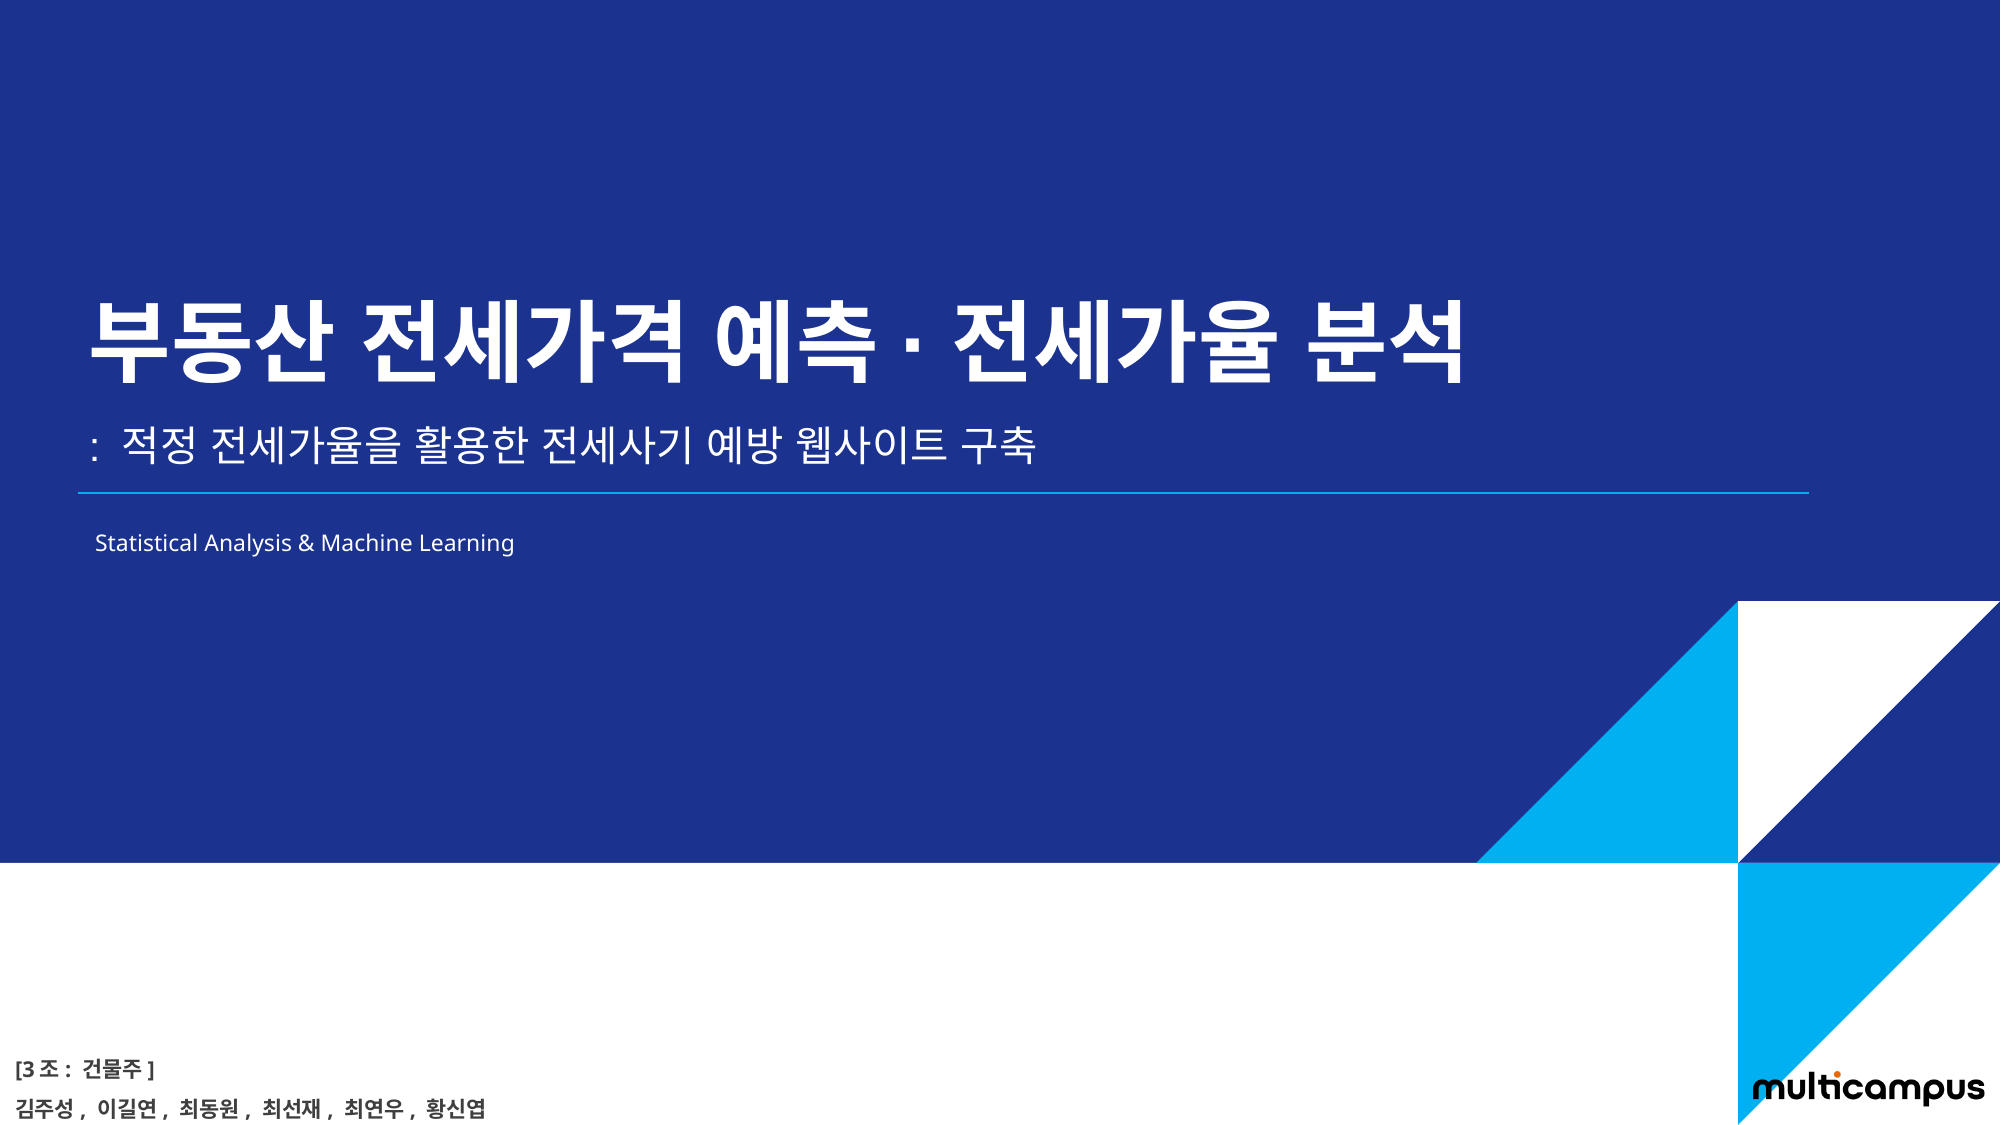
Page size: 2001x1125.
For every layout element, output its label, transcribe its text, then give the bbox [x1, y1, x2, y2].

text_box [3조: 건물주] 김주성, 이길연, 최동원, 최선재, 최연우, 황신엽 [0, 1035, 505, 1125]
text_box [1475, 600, 2000, 1125]
table_cell 0.014 [82, 496, 1807, 500]
picture [1754, 1070, 1985, 1108]
text_box 부동산 전세가격 예측·전세가율 분석 인 : 적정 전세가율을 활용한 전세사기 예방 웹사이트 구축 Statistical Analysis & Machine Learning [73, 278, 1813, 564]
text_box [0, 862, 1470, 1125]
